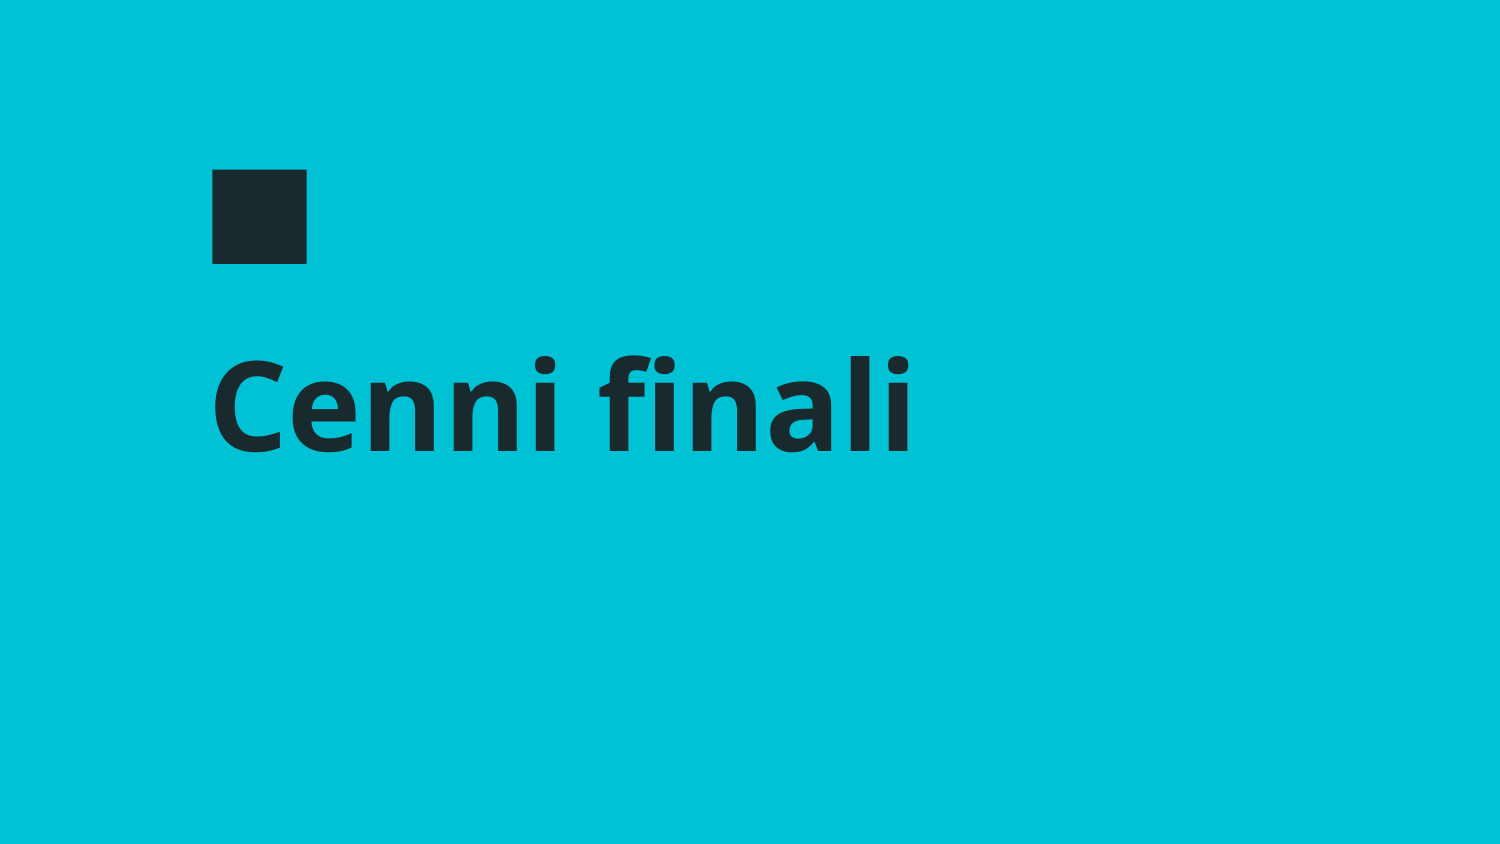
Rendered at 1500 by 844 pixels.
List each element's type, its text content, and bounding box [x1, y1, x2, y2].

title Cenni finali [193, 311, 1268, 502]
